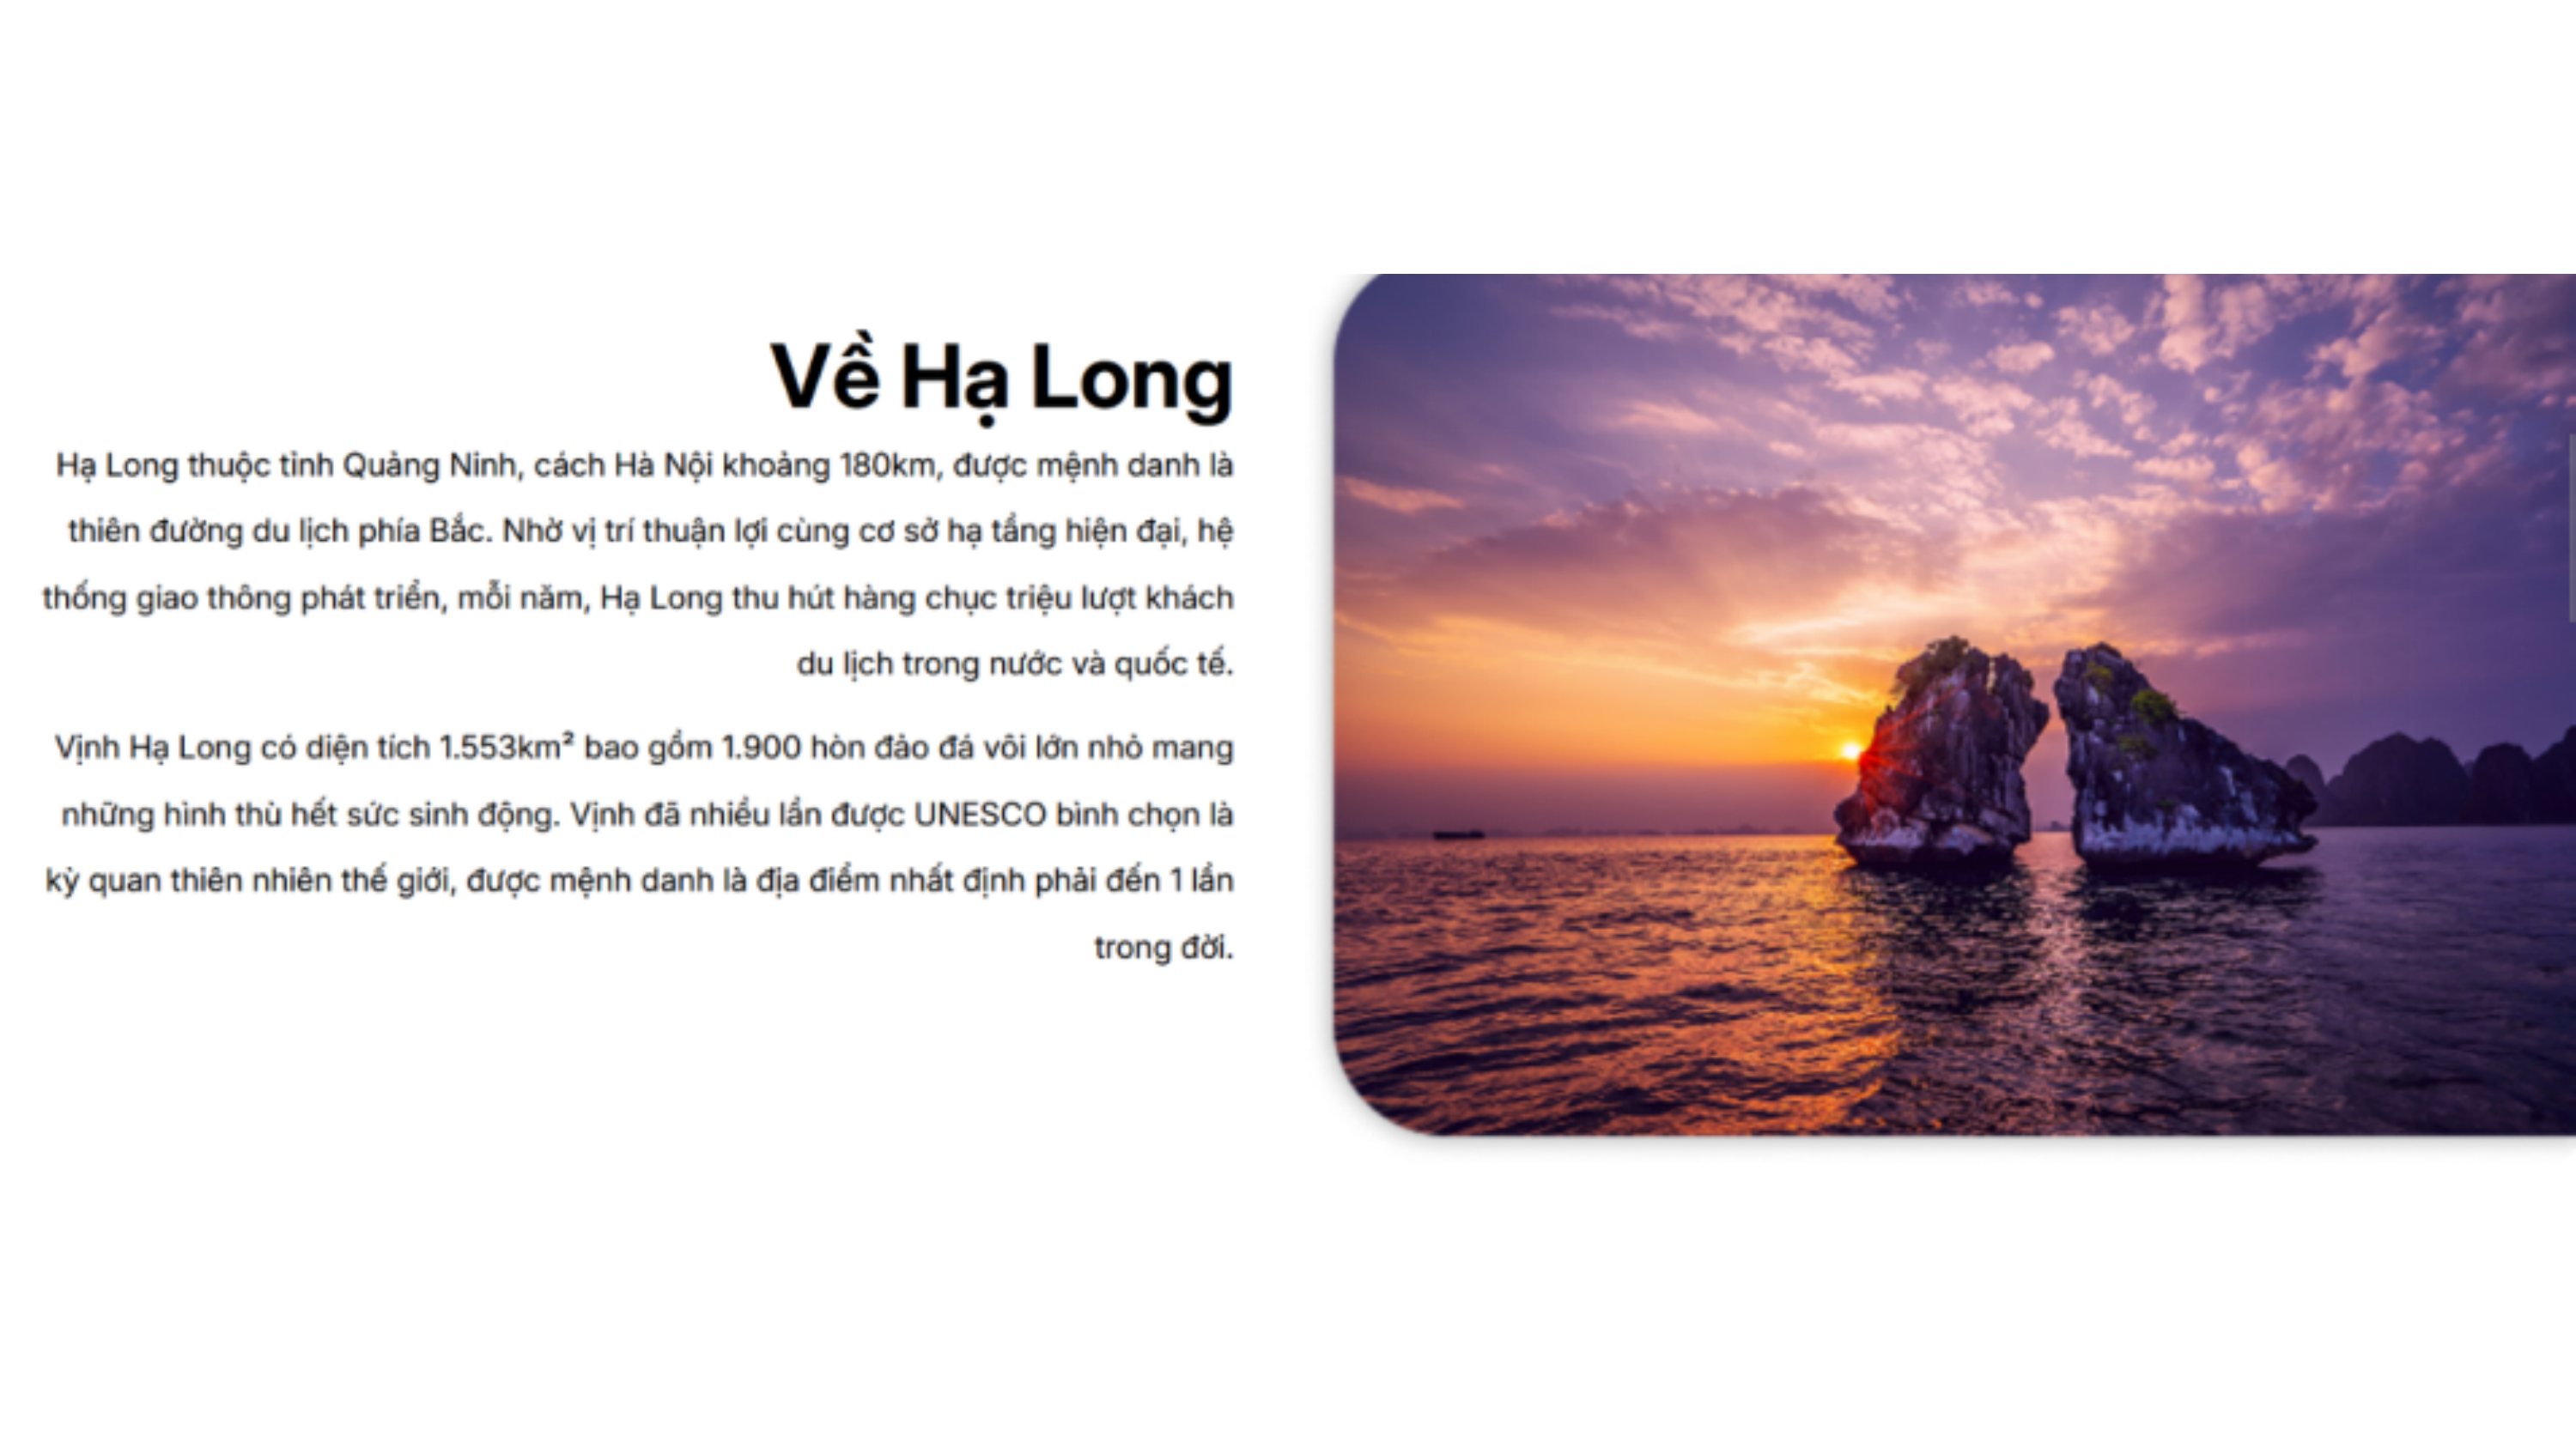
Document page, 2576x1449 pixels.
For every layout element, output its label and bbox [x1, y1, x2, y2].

text_box [0, 274, 2576, 1174]
